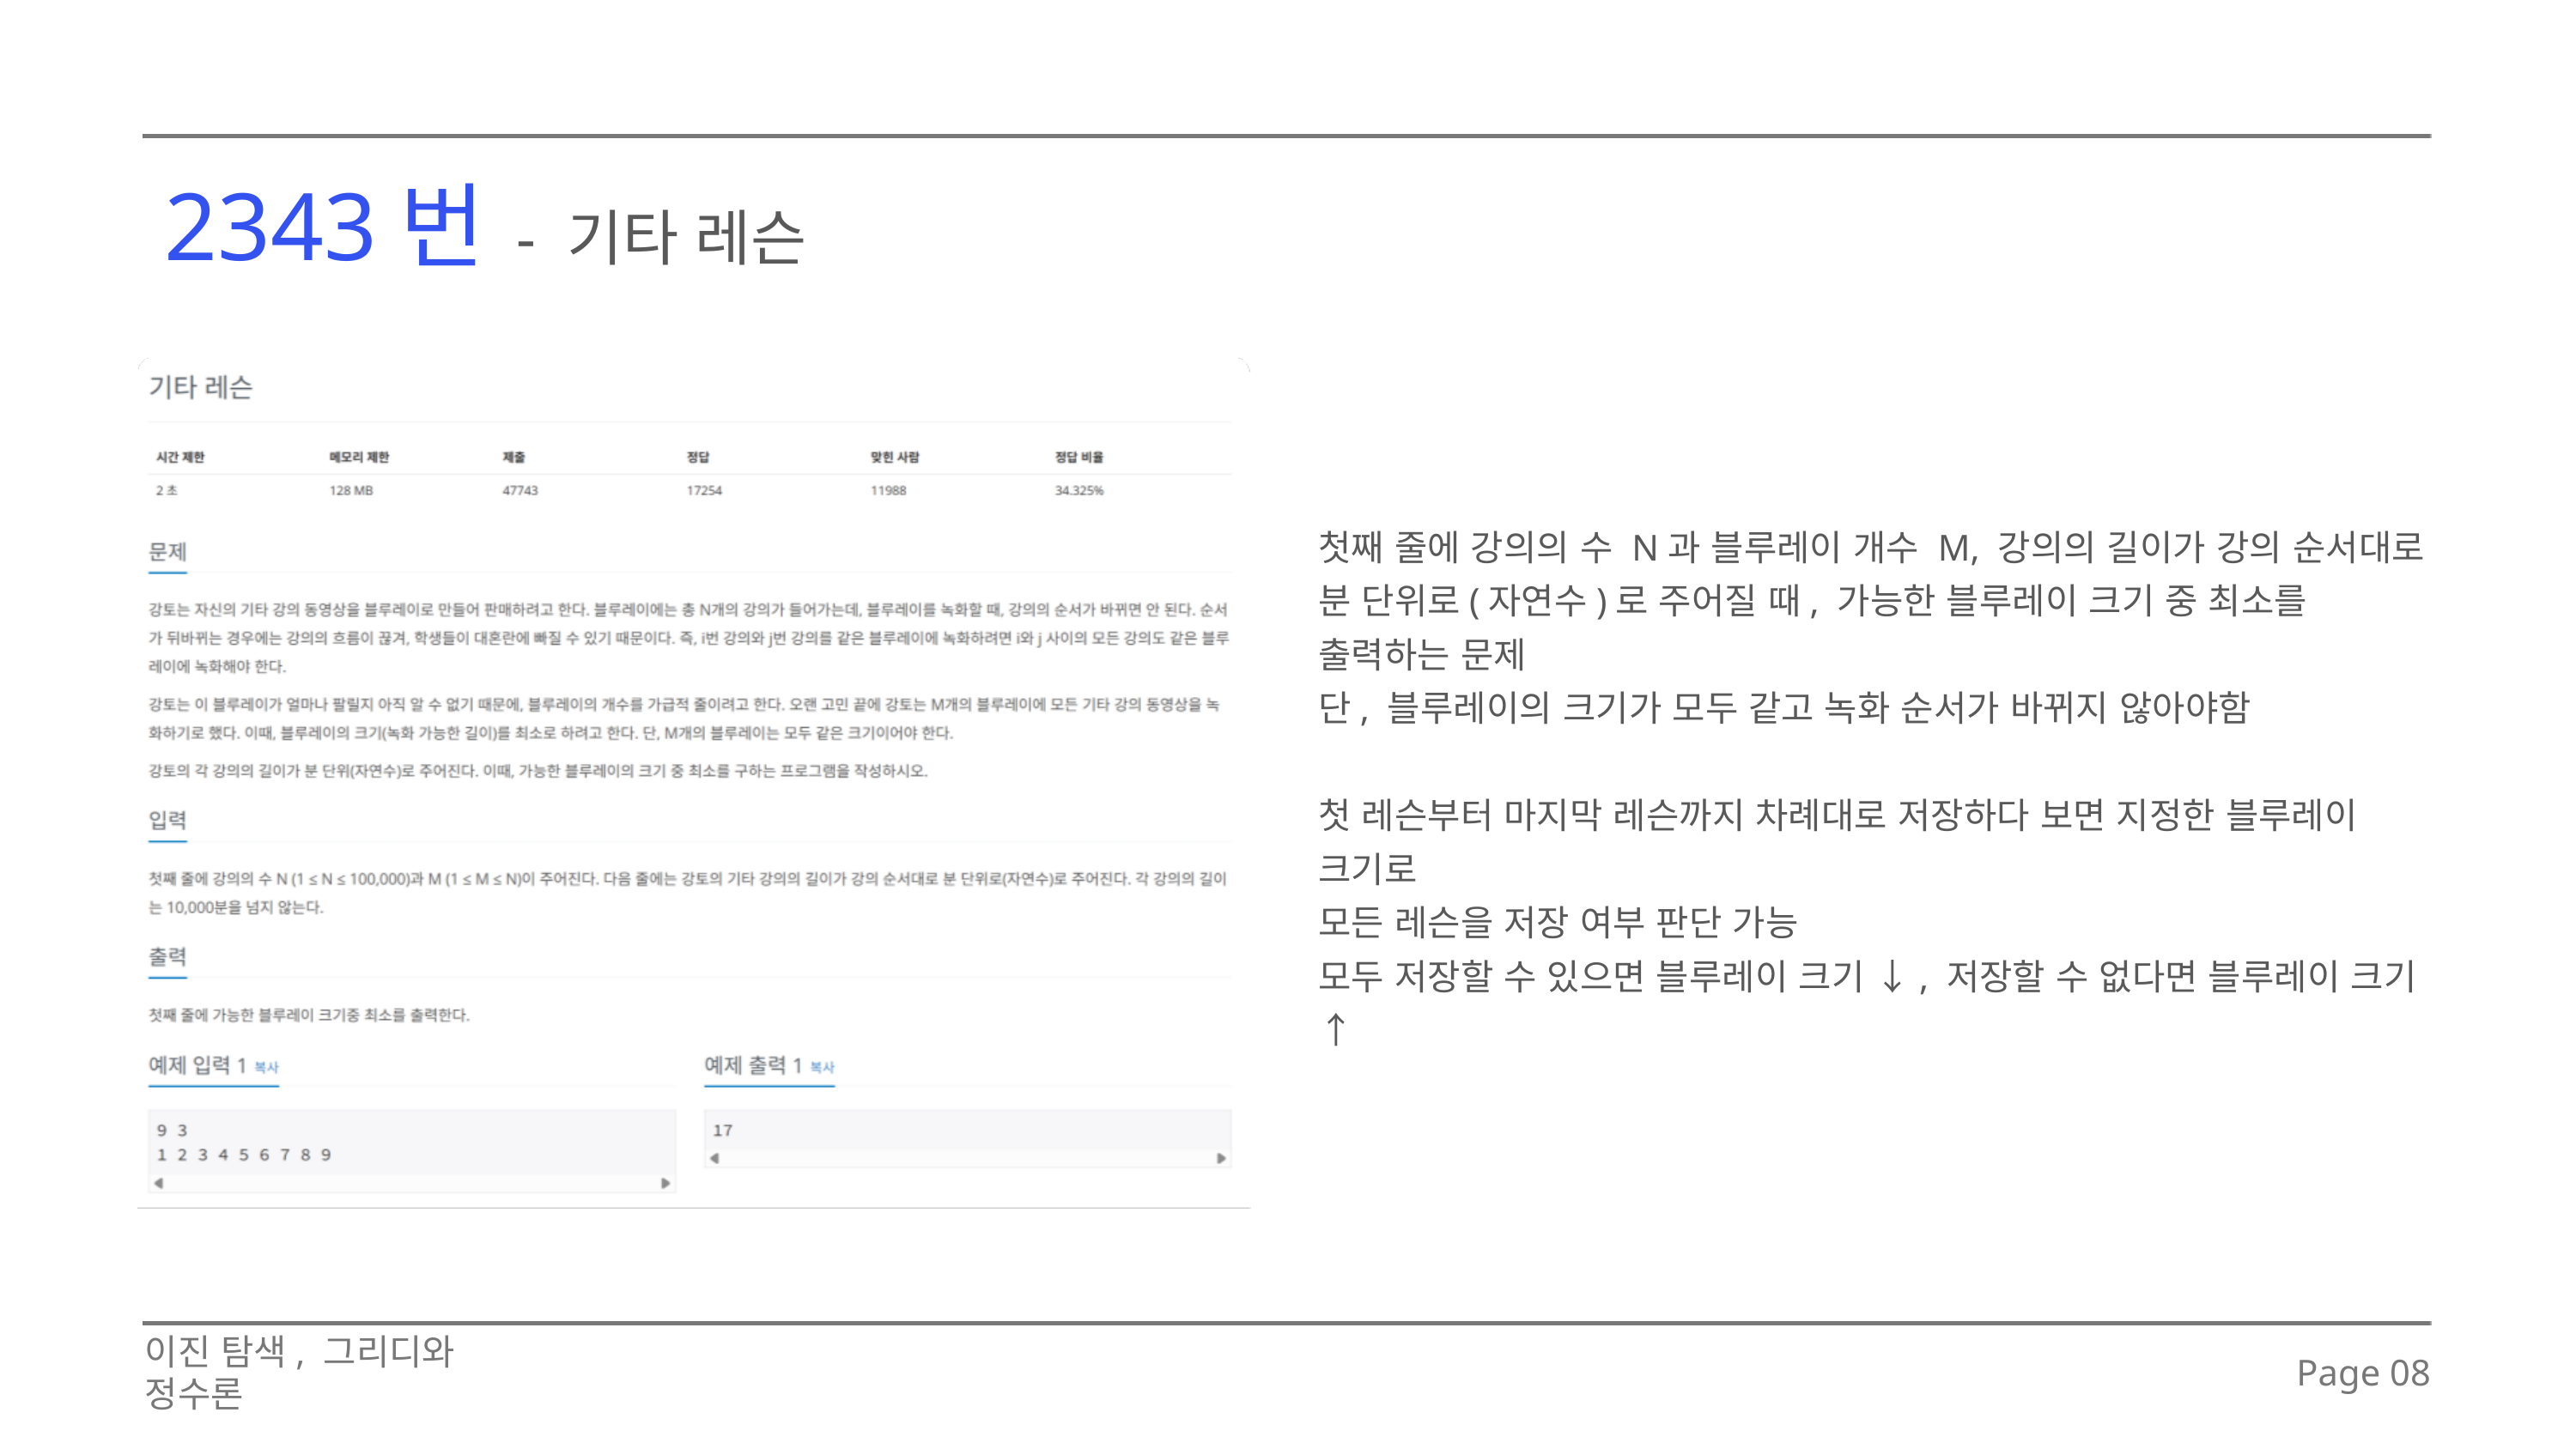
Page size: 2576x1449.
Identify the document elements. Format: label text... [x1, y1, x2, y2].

text_box 이진 탐색, 그리디와 정수론 [144, 1348, 537, 1399]
picture [143, 133, 2432, 138]
picture [143, 1321, 2432, 1325]
picture [137, 357, 1251, 1210]
text_box Page 08 [2287, 1348, 2432, 1399]
text_box 첫째 줄에 강의의 수 N과 블루레이 개수 M, 강의의 길이가 강의 순서대로 분 단위로(자연수)로 주어질 때, 가능한 블루레이 크기 중 최소를 출력하는 문제 단, 블루레이의 크기가 모두 같고 녹화 순서가 바뀌지 않아야함 첫 레슨부터 마지막 레슨까지 차례대로 저장하다 보면 지정한 블루레이 크기로 모든 레슨을 저장 여부 판단 가능 모두 저장할 수 있으면 블루레이 크기 ↓, 저장할 수 없다면 블루레이 크기 ↑ [1318, 595, 2439, 970]
text_box 2343번 - 기타 레슨 [164, 157, 2488, 288]
